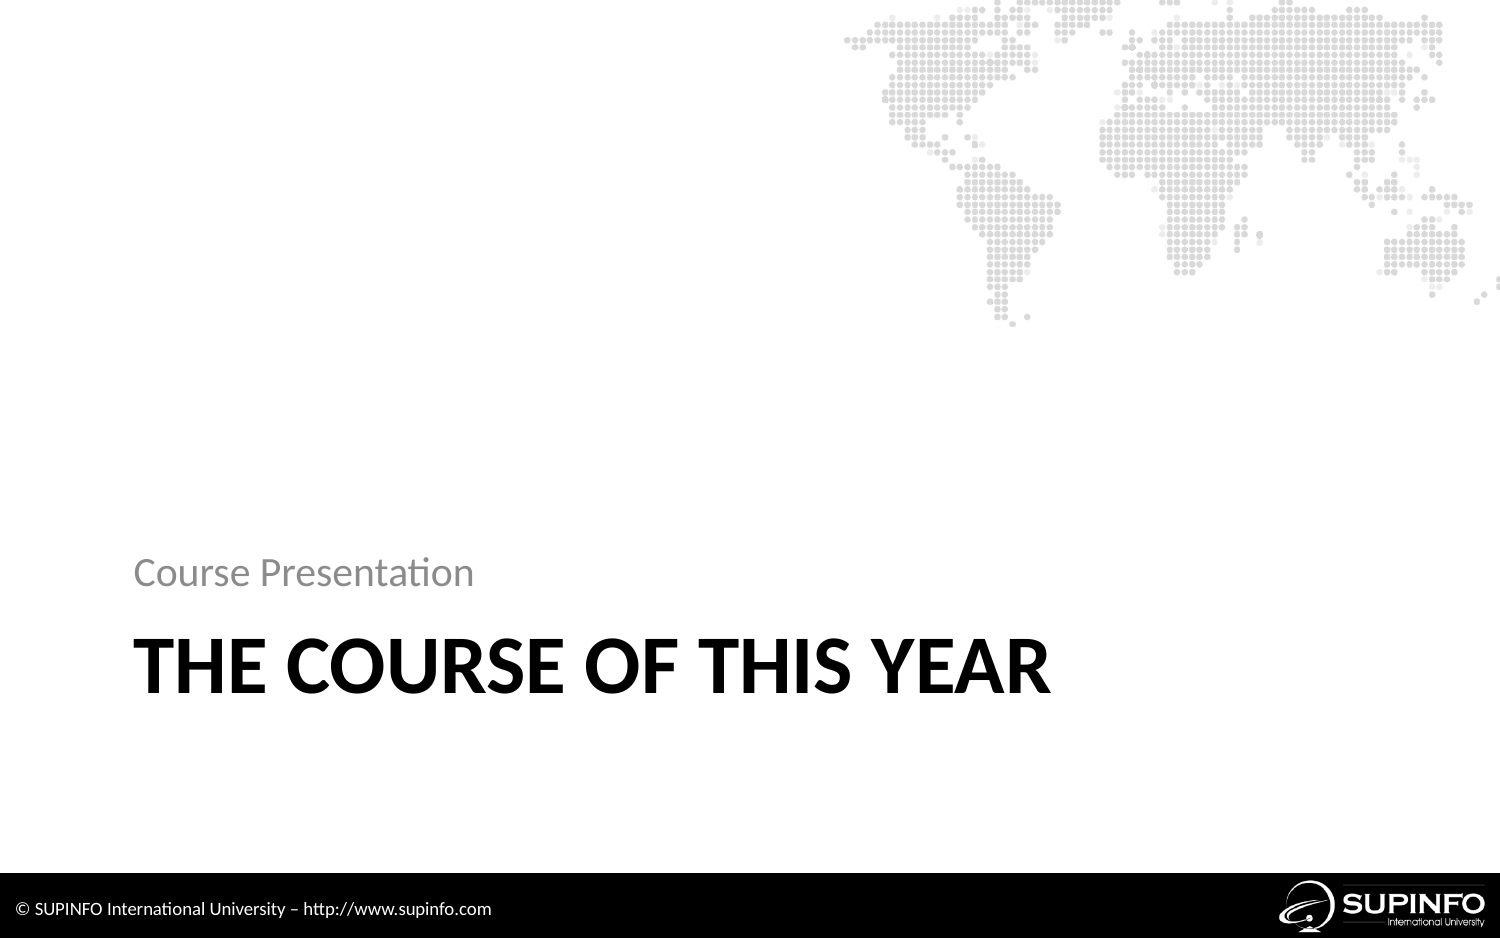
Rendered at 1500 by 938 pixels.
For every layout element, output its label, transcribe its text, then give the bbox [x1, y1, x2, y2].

picture [1269, 870, 1494, 938]
picture [844, 0, 1500, 327]
list Course Presentation [118, 397, 1394, 603]
title The course of this year [118, 603, 1394, 789]
